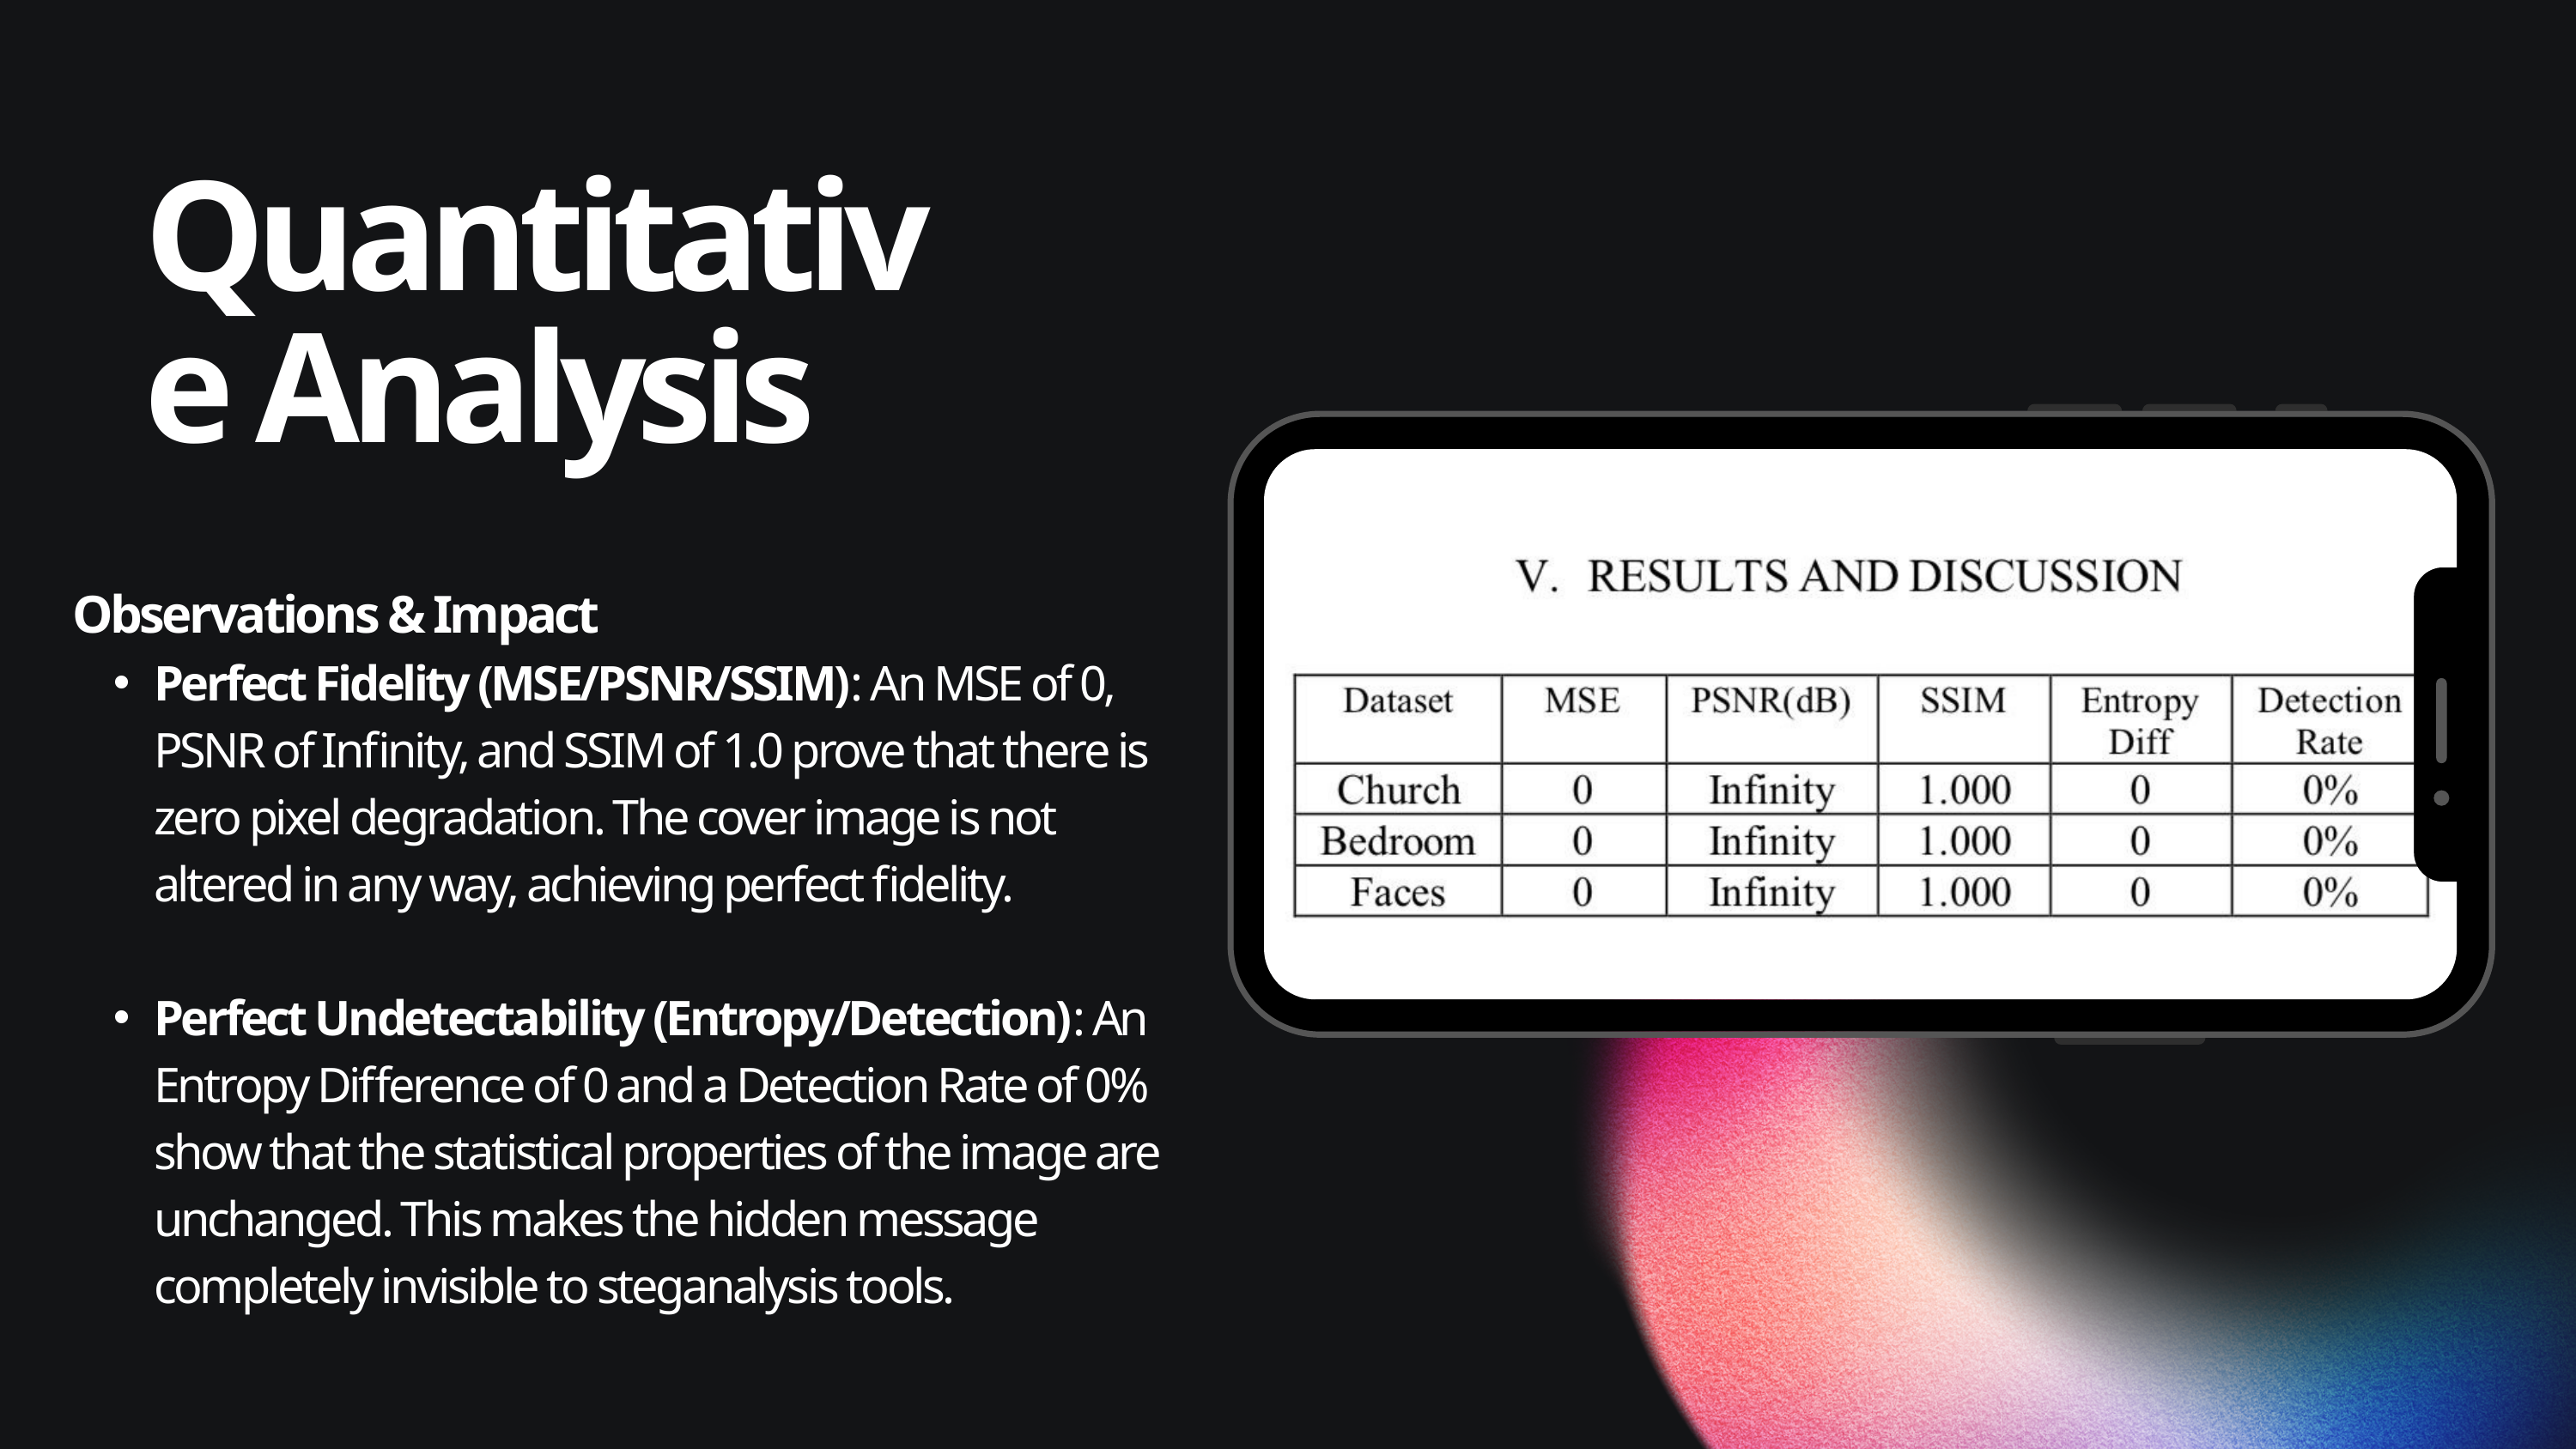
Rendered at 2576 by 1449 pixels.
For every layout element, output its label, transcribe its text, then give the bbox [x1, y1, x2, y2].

text_box Quantitative Analysis [144, 168, 984, 473]
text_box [1540, 90, 2182, 1359]
text_box [1527, 491, 2576, 1449]
picture [1264, 449, 1540, 1000]
picture [2182, 449, 2458, 1000]
text_box Observations & Impact Perfect Fidelity (MSE/PSNR/SSIM): An MSE of 0, PSNR of Infinity, and SSIM of 1.0 prove that there is zero pixel degradation. The cover image is not altered in any way, achieving perfect fidelity. Perfect Undetectability (Entropy/Detection): An Entropy Difference of 0 and a Detection Rate of 0% show that the statistical properties of the image are unchanged. This makes the hidden message completely invisible to steganalysis tools. [72, 571, 1188, 1380]
